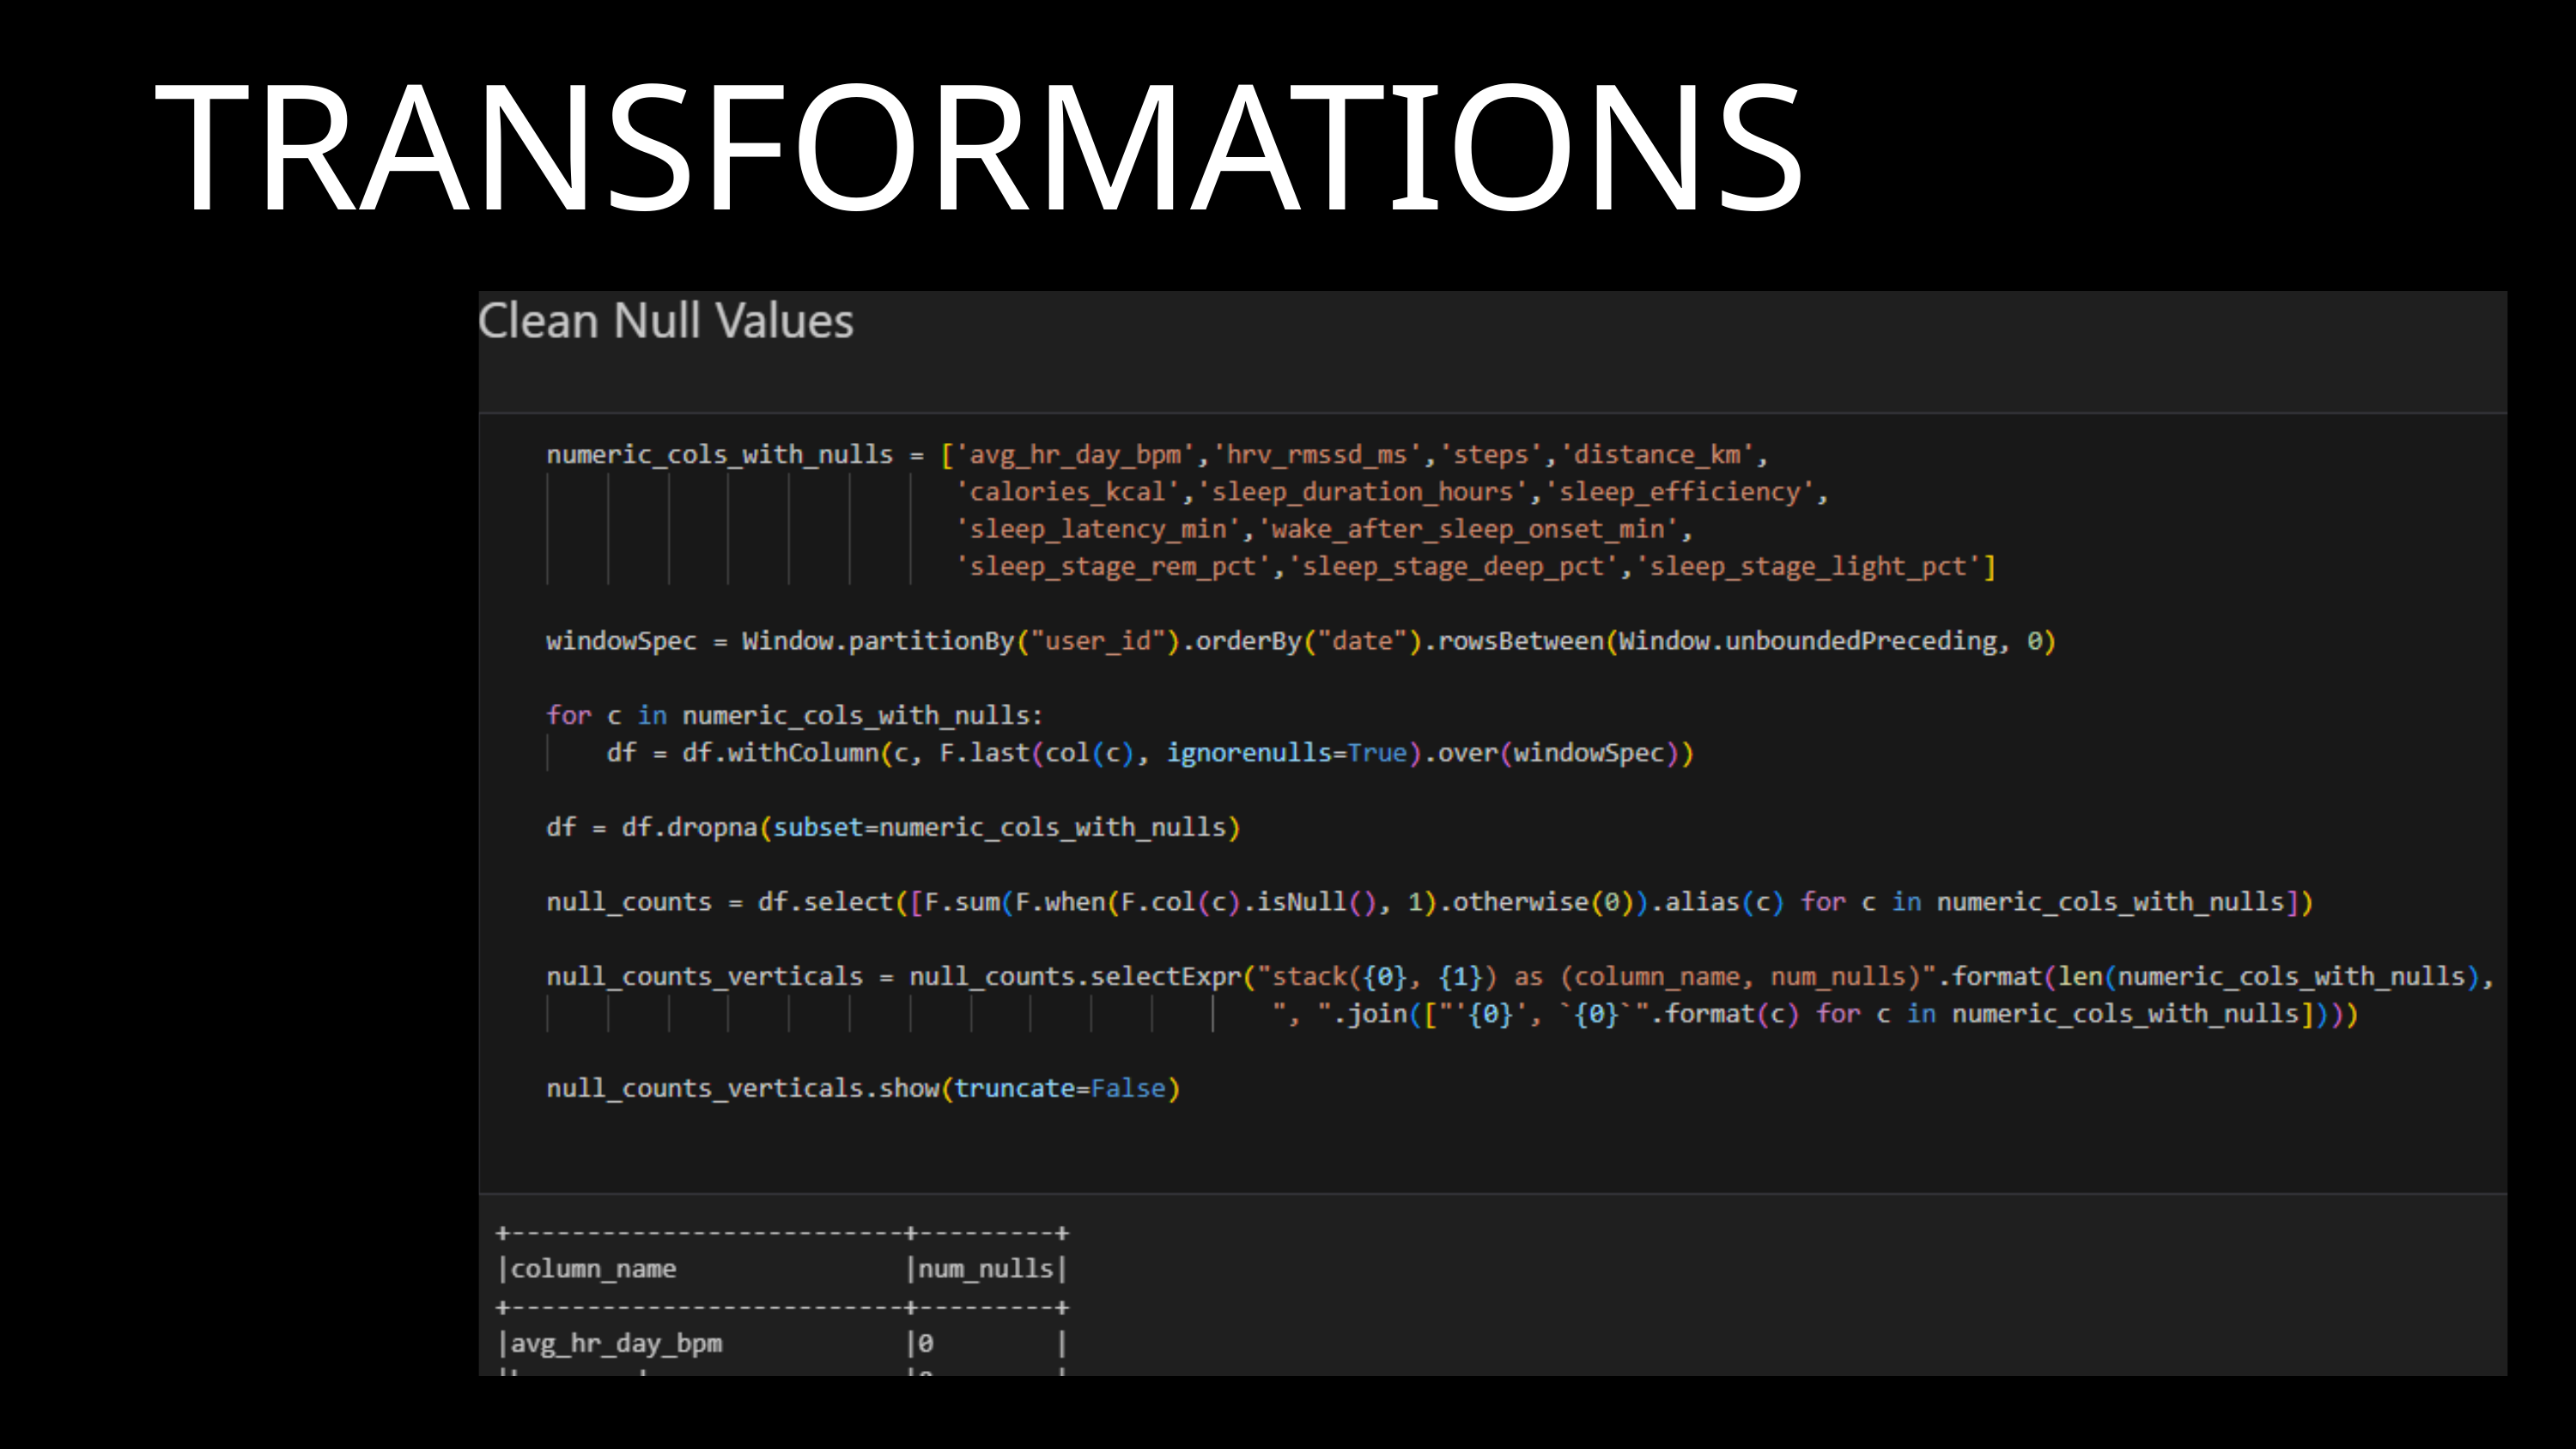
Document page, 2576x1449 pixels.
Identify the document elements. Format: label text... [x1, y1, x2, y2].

text_box TRANSFORMATIONS [144, 47, 1819, 245]
text_box [478, 291, 2508, 1376]
